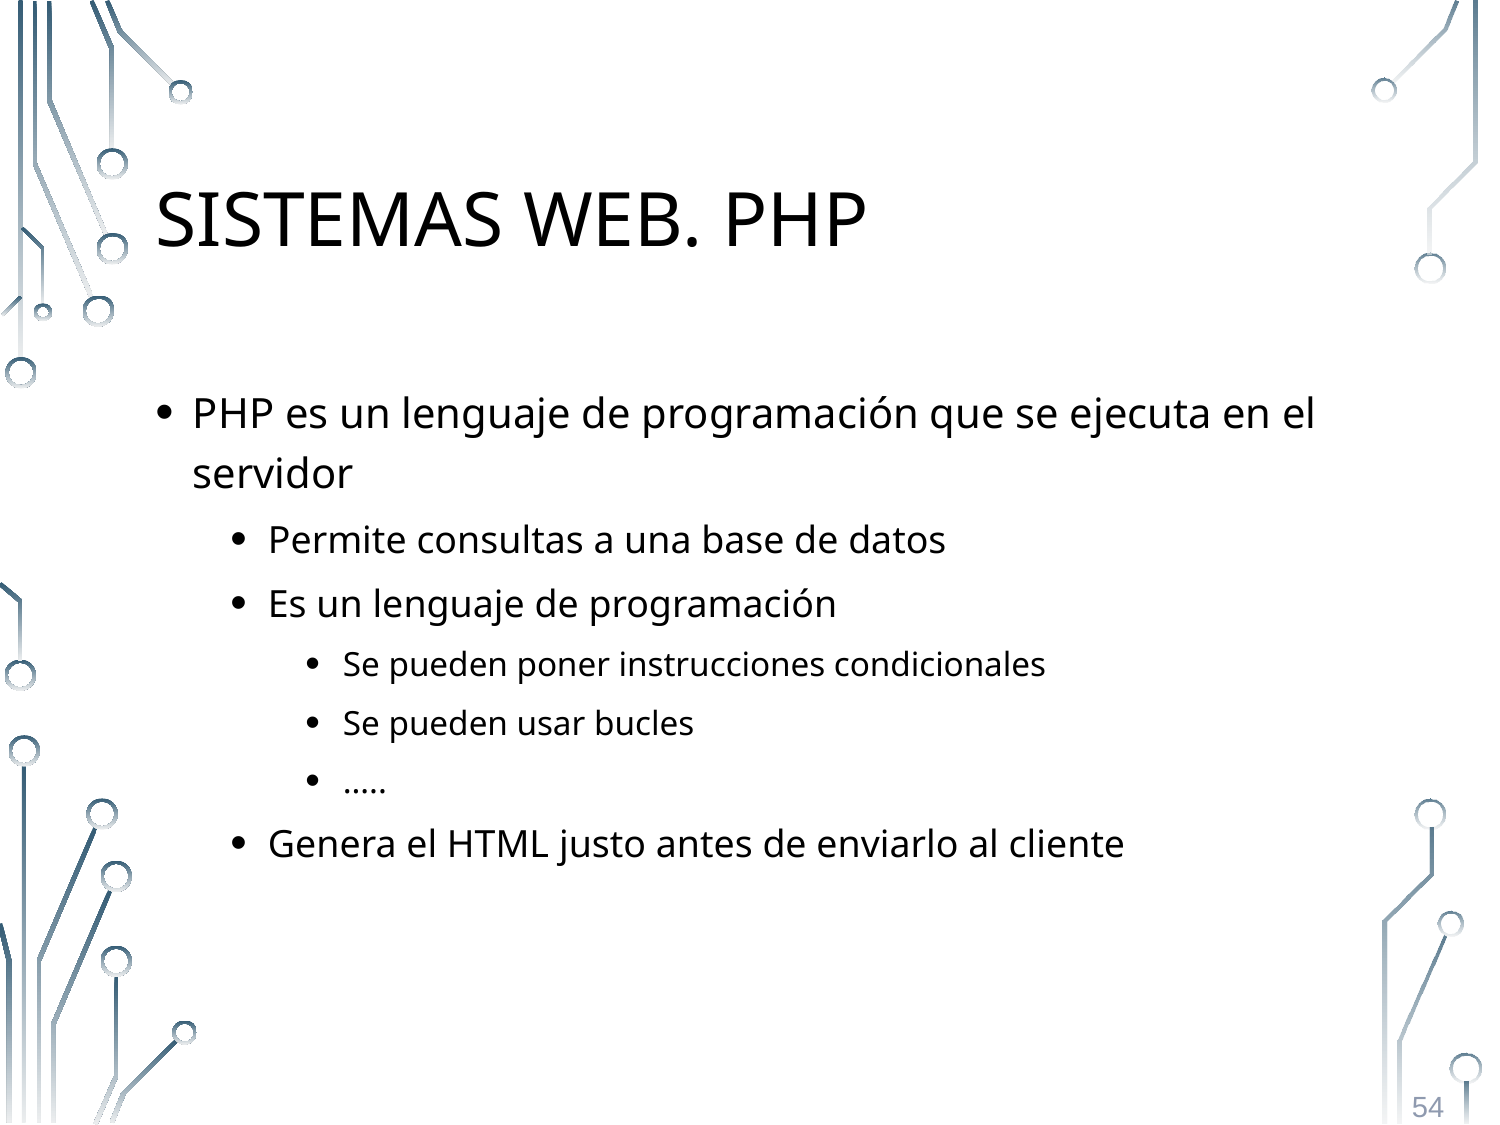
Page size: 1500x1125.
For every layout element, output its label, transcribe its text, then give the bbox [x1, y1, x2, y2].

title Sistemas Web. PHP [140, 101, 1360, 344]
list PHP es un lenguaje de programación que se ejecuta en el servidor Permite consultas a una base de datos Es un lenguaje de programación Se pueden poner instrucciones condicionales Se pueden usar bucles ….. Genera el HTML justo antes de enviarlo al cliente [140, 369, 1360, 1106]
